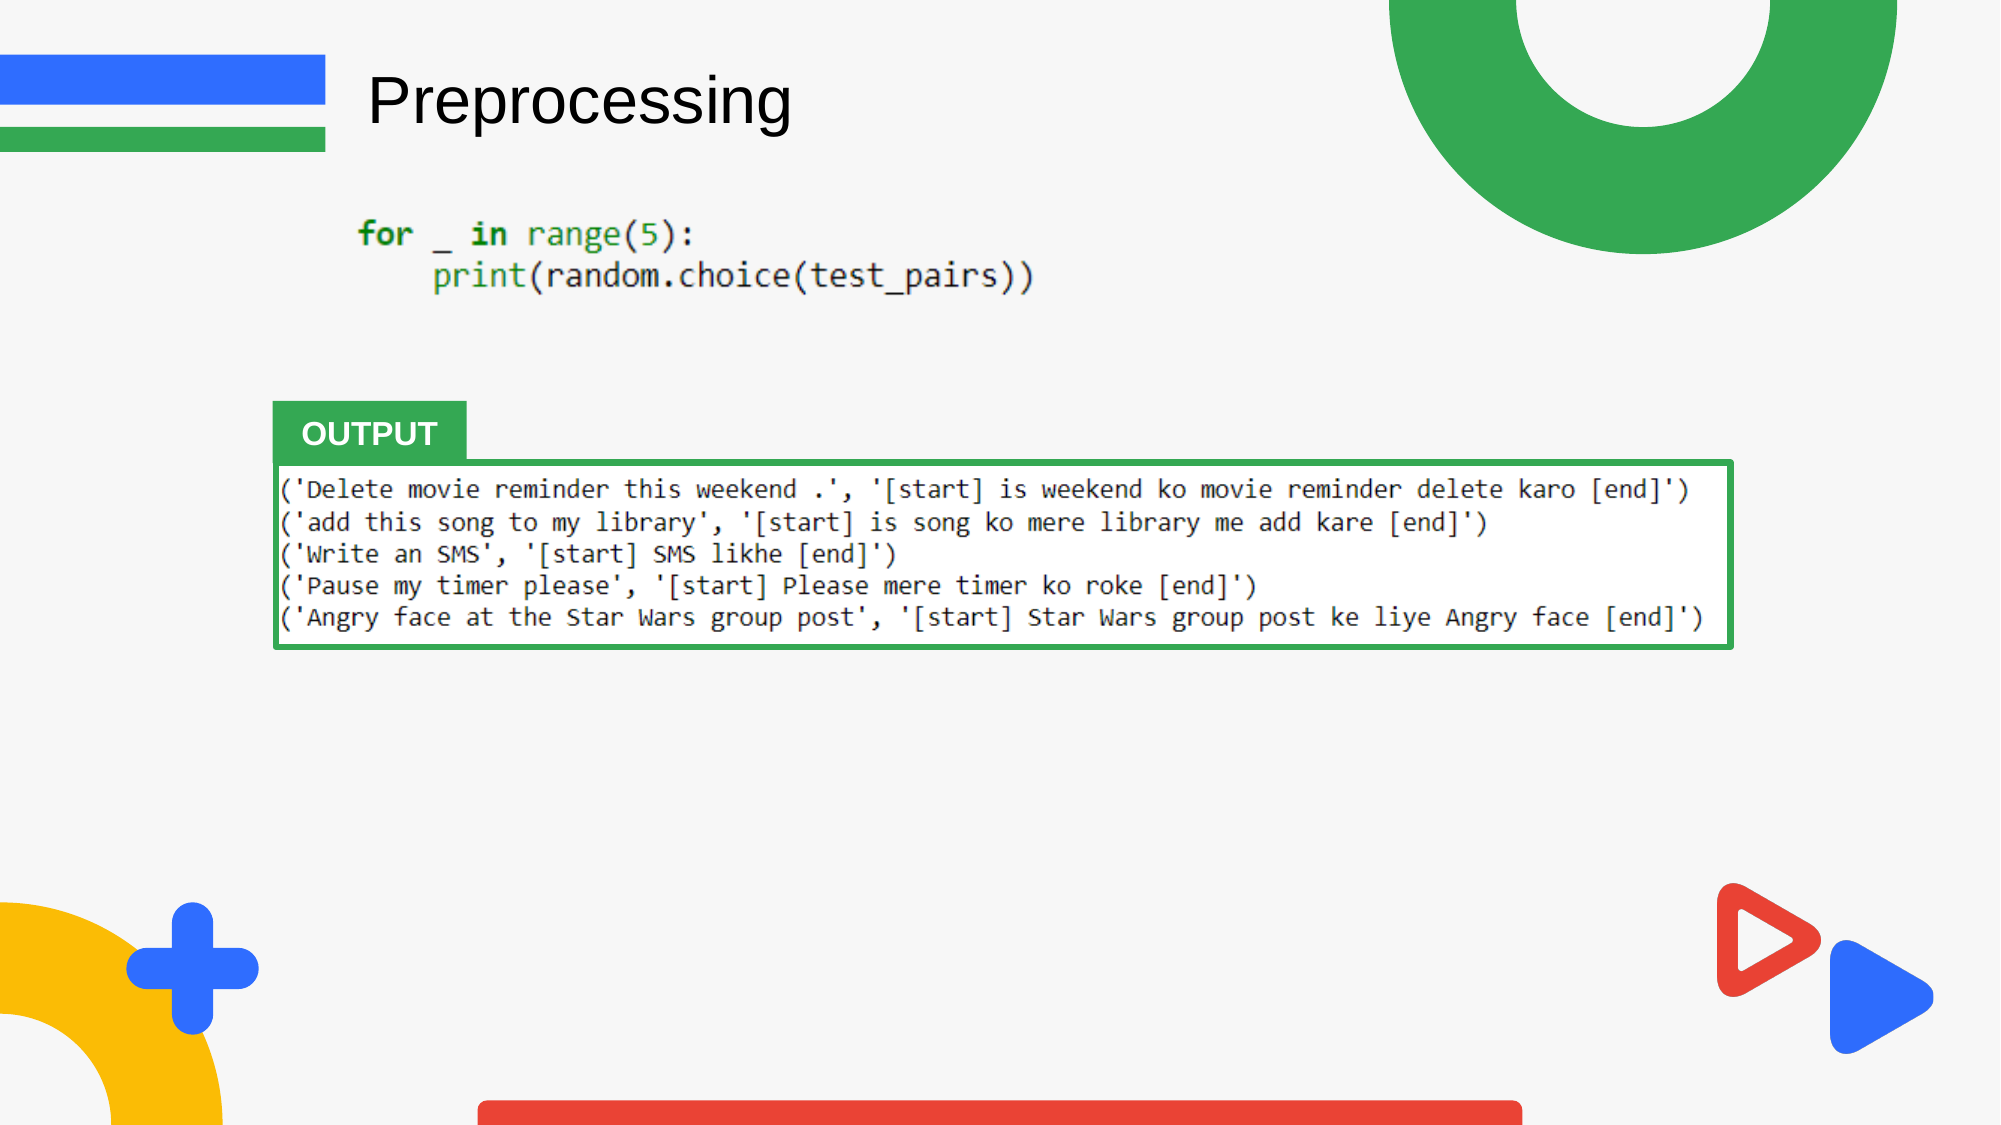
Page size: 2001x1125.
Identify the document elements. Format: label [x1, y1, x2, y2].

picture [278, 465, 1728, 644]
picture [1830, 940, 1934, 1054]
text_box [272, 400, 467, 464]
text_box [353, 49, 810, 145]
picture [1717, 883, 1821, 997]
picture [351, 210, 1102, 307]
